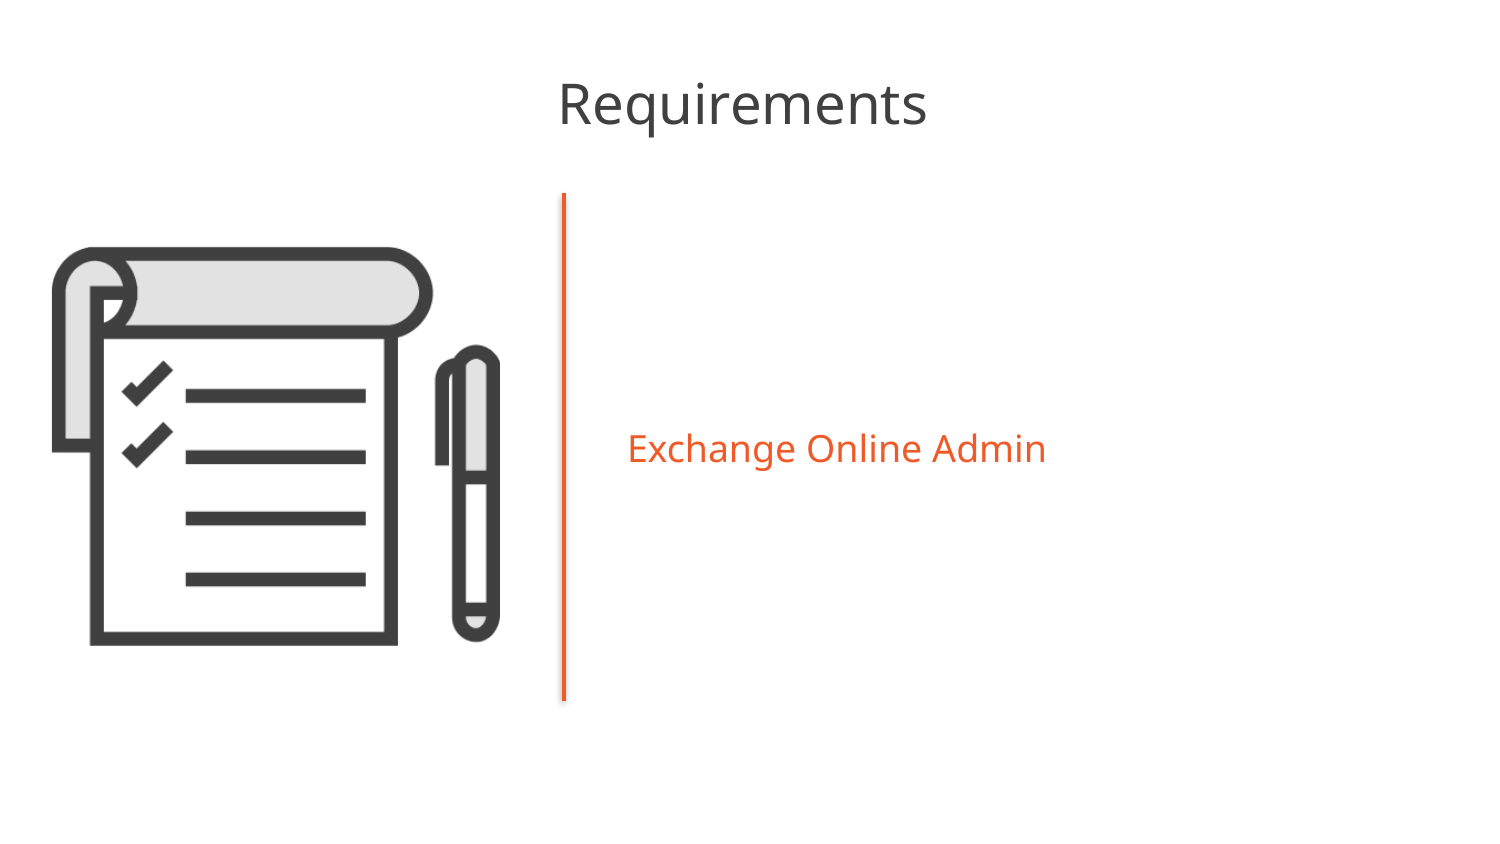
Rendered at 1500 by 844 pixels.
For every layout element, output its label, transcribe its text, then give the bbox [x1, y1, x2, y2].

list Exchange Online Admin [619, 193, 1454, 702]
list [43, 239, 509, 656]
title Requirements [86, 71, 1414, 126]
